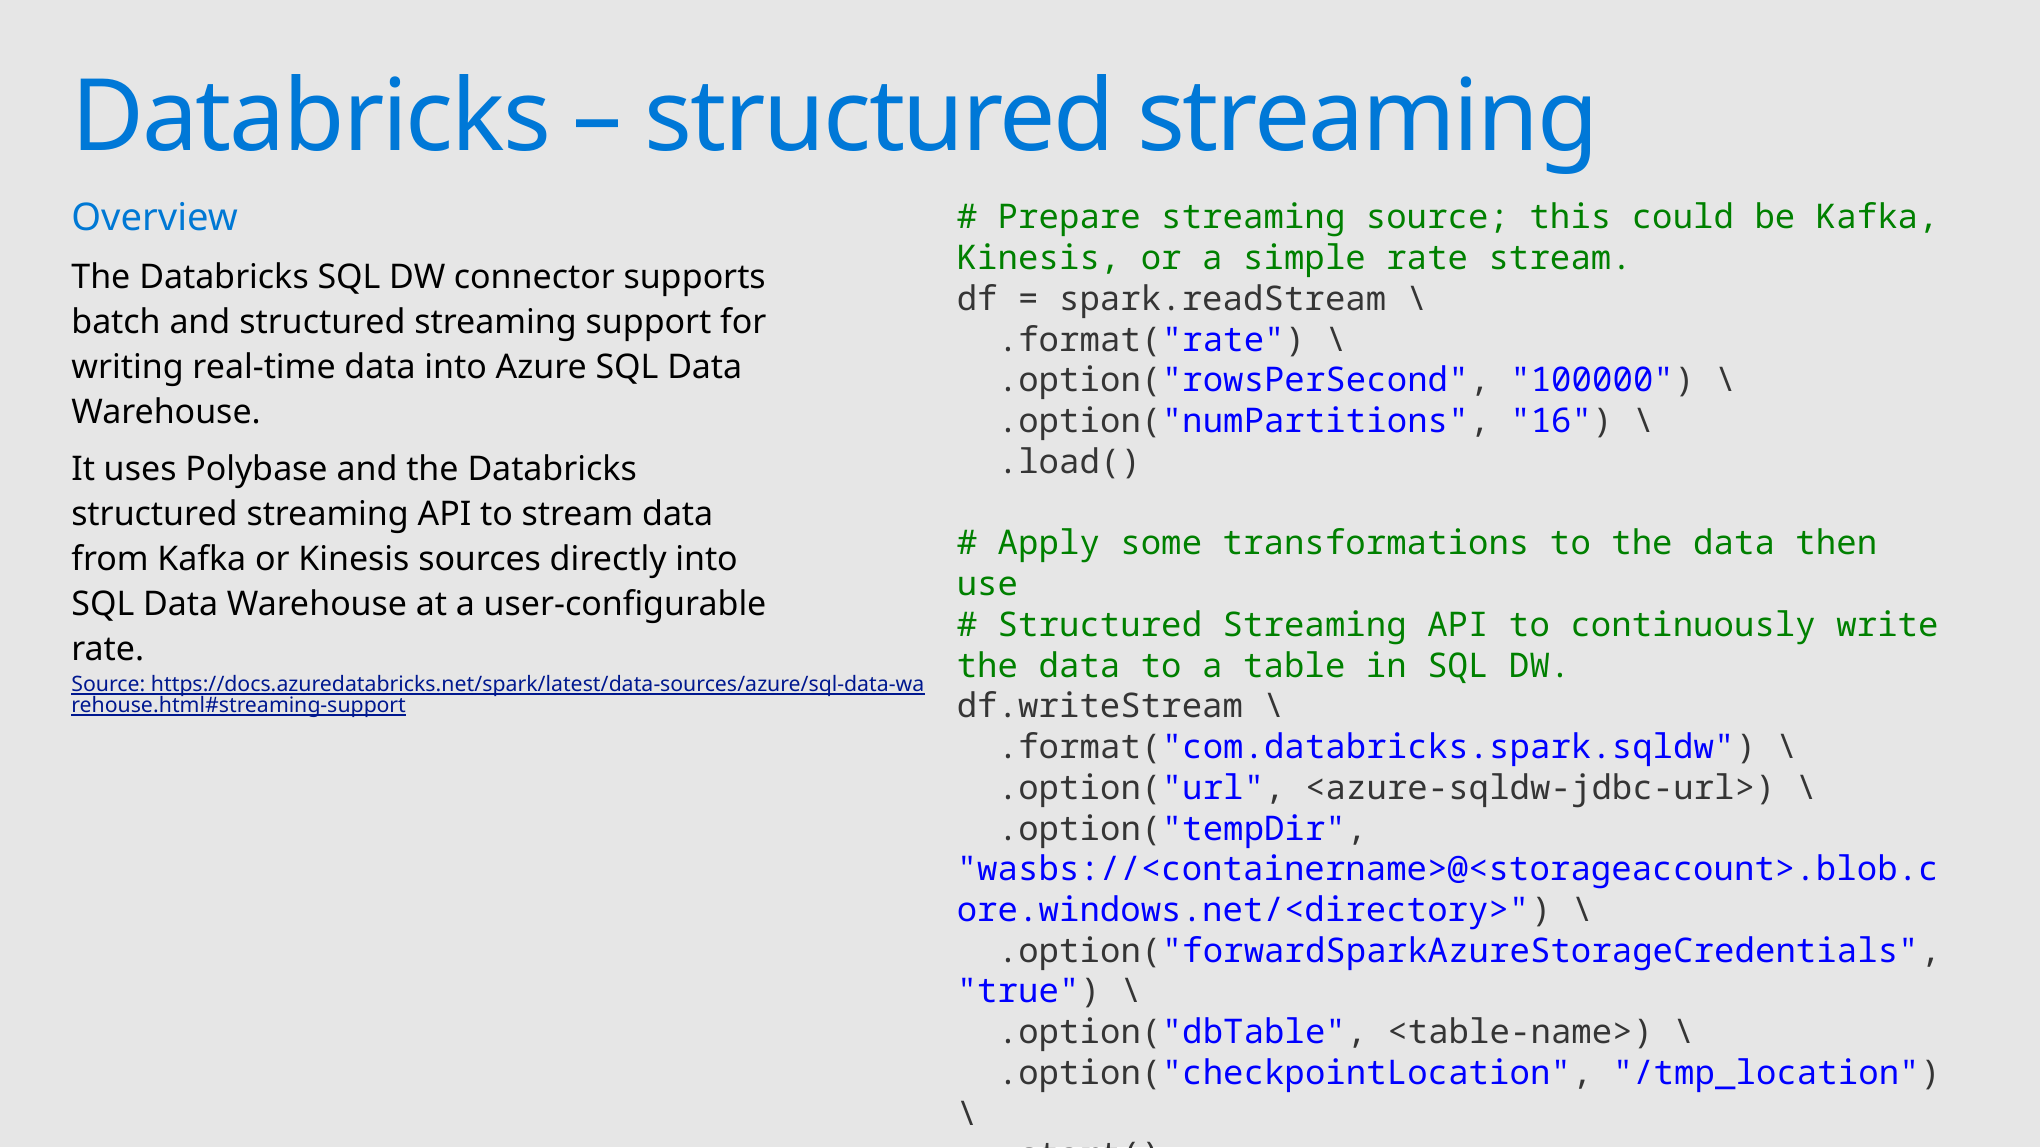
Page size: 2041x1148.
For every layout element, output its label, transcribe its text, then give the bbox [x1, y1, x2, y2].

list Overview The Databricks SQL DW connector supports batch and structured streaming support for writing real-time data into Azure SQL Data Warehouse. It uses Polybase and the Databricks structured streaming API to stream data from Kafka or Kinesis sources directly into SQL Data Warehouse at a user-configurable rate. [71, 187, 792, 624]
text_box Source: https://docs.azuredatabricks.net/spark/latest/data-sources/azure/sql-data-warehouse.html#streaming-support [71, 662, 945, 707]
title Databricks – structured streaming [71, 37, 1969, 161]
text_box # Prepare streaming source; this could be Kafka, Kinesis, or a simple rate stream. df = spark.readStream \ .format("rate") \ .option("rowsPerSecond", "100000") \ .option("numPartitions", "16") \ .load() # Apply some transformations to the data then use # Structured Streaming API to continuously write the data to a table in SQL DW. df.writeStream \ .format("com.databricks.spark.sqldw") \ .option("url", <azure-sqldw-jdbc-url>) \ .option("tempDir", "wasbs://<containername>@<storageaccount>.blob.core.windows.net/<directory>") \ .option("forwardSparkAzureStorageCredentials", "true") \ .option("dbTable", <table-name>) \ .option("checkpointLocation", "/tmp_location") \ .start() [942, 187, 1962, 1148]
